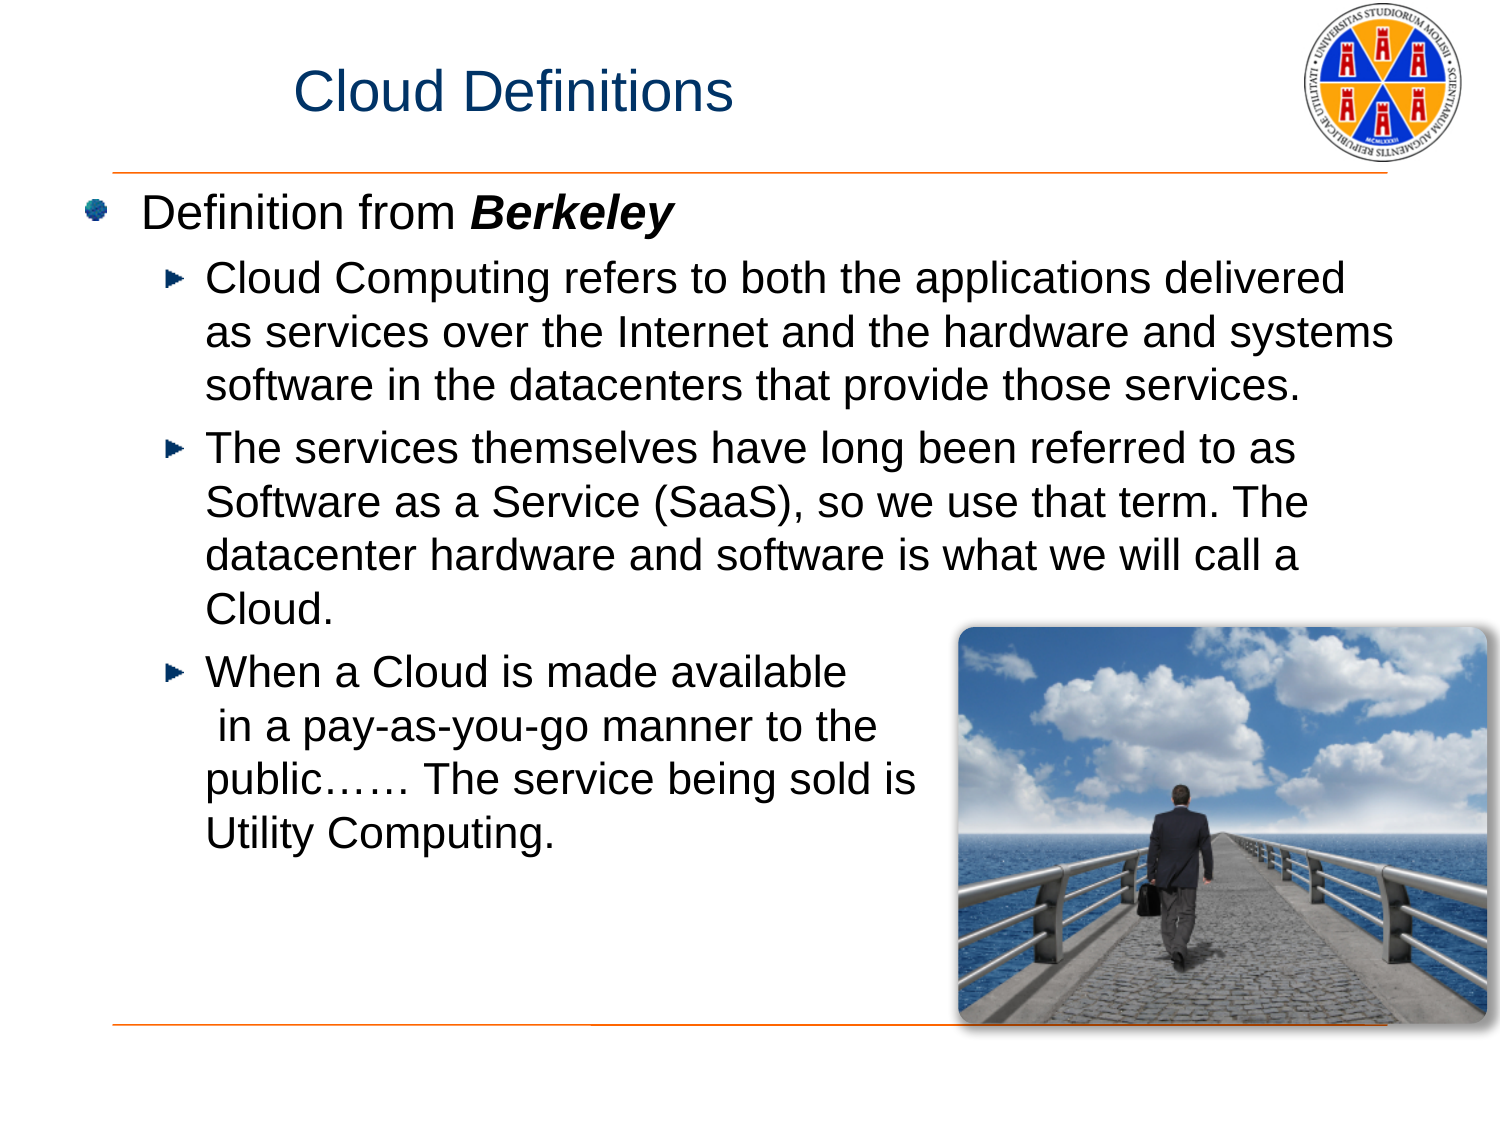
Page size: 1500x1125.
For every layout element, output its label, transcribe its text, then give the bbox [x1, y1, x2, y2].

picture [1269, 0, 1500, 166]
picture [159, 263, 184, 288]
picture [159, 433, 184, 458]
title Cloud Definitions [278, 18, 1211, 157]
picture [85, 199, 107, 221]
picture [159, 657, 184, 682]
picture [958, 626, 1488, 1024]
list Definition from Berkeley Cloud Computing refers to both the applications delivered as services over the Internet and the hardware and systems software in the datacenters that provide those services. The services themselves have long been referred to as Software as a Service (SaaS), so we use that term. The datacenter hardware and software is what we will call a Cloud. When a Cloud is made available in a pay-as-you-go manner to the public…… The service being sold is Utility Computing. [70, 173, 1421, 916]
